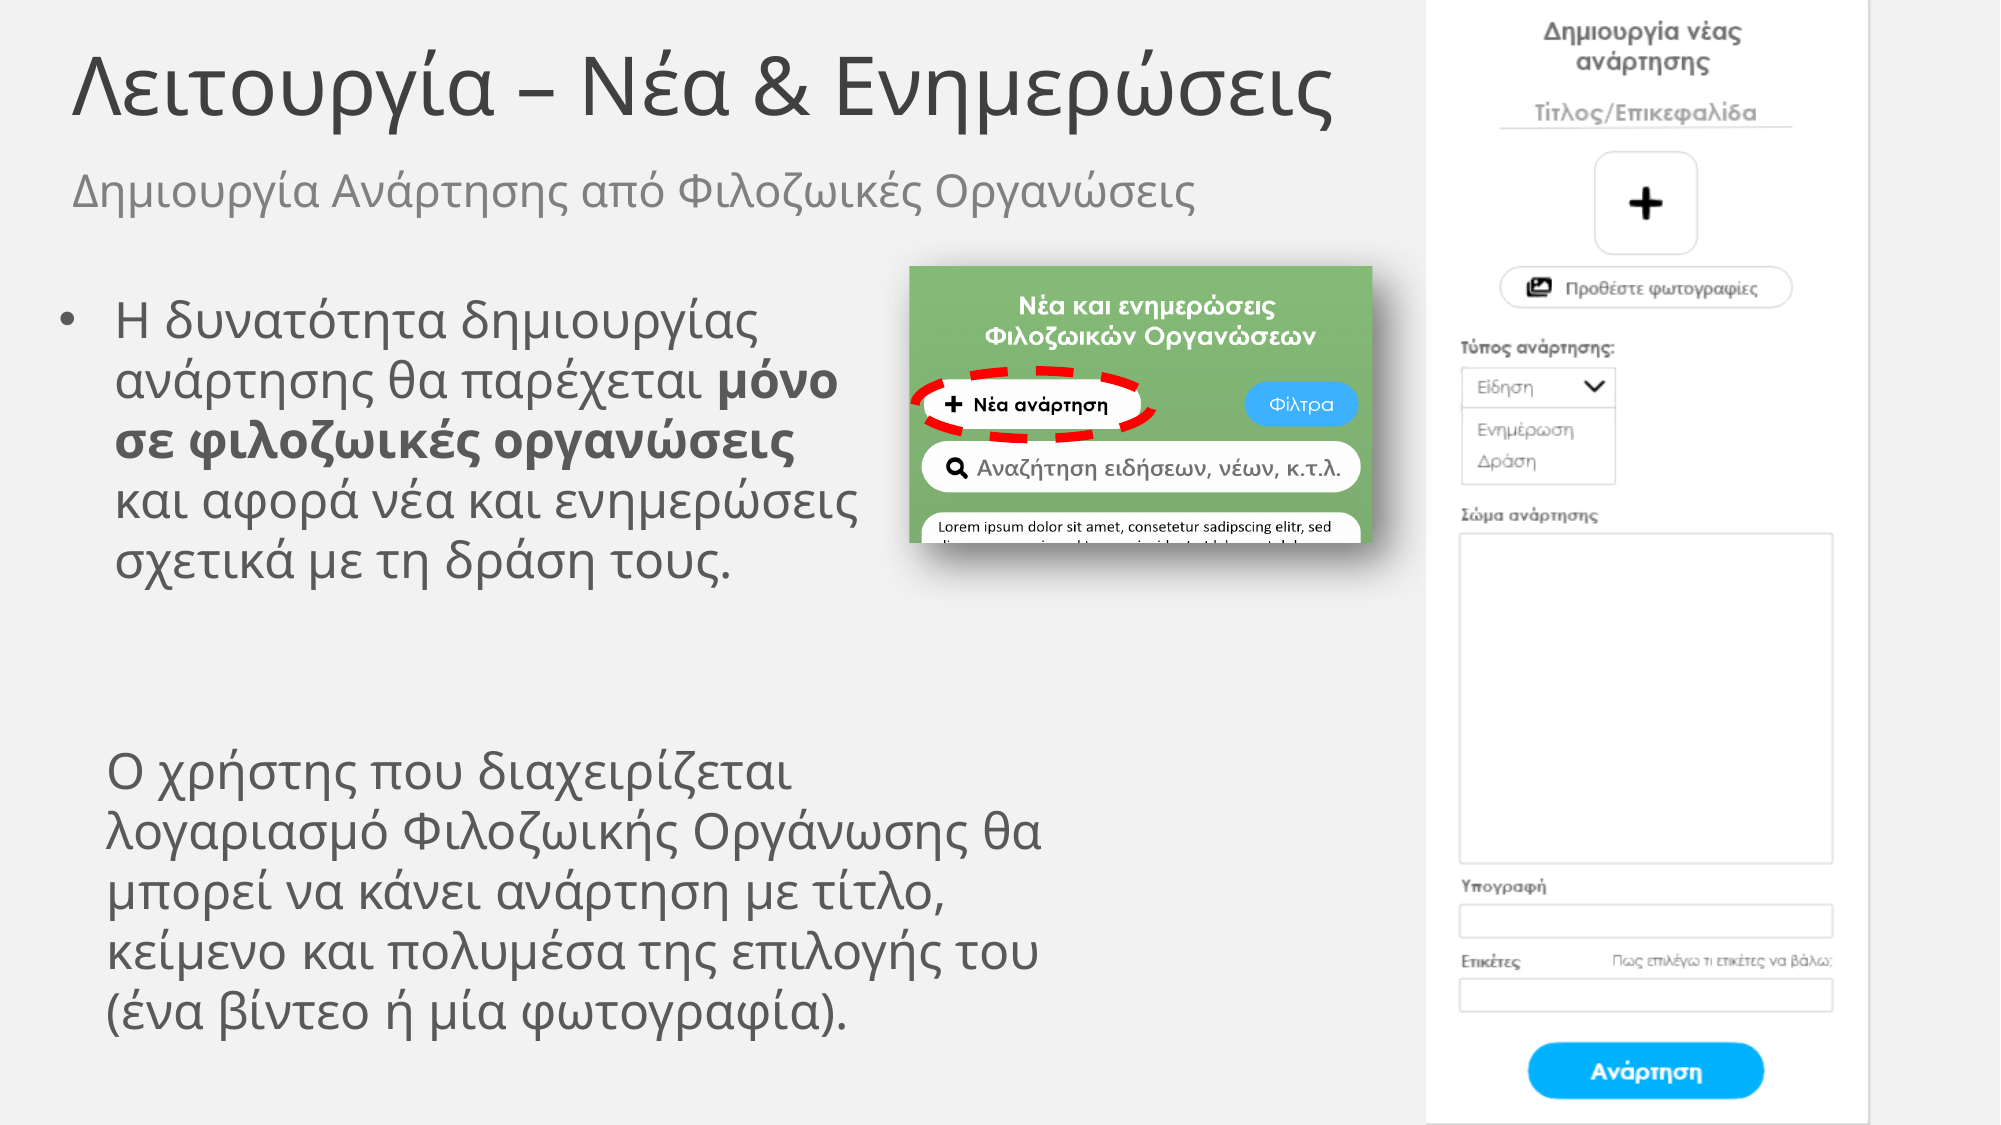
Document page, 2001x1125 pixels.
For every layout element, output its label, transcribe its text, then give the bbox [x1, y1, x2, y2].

picture [909, 266, 1373, 543]
text_box Λειτουργία – Νέα & Ενημερώσεις [57, 37, 1425, 161]
text_box Δημιουργία Ανάρτησης από Φιλοζωικές Οργανώσεις [57, 160, 1220, 267]
text_box Ο χρήστης που διαχειρίζεται λογαριασμό Φιλοζωικής Οργάνωσης θα μπορεί να κάνει ανάρτηση με τίτλο, κείμενο και πολυμέσα της επιλογής του (ένα βίντεο ή μία φωτογραφία). [92, 731, 1093, 1047]
text_box Η δυνατότητα δημιουργίας ανάρτησης θα παρέχεται μόνο σε φιλοζωικές οργανώσεις και αφορά νέα και ενημερώσεις σχετικά με τη δράση τους. [43, 280, 893, 596]
picture [1425, 0, 1871, 1125]
